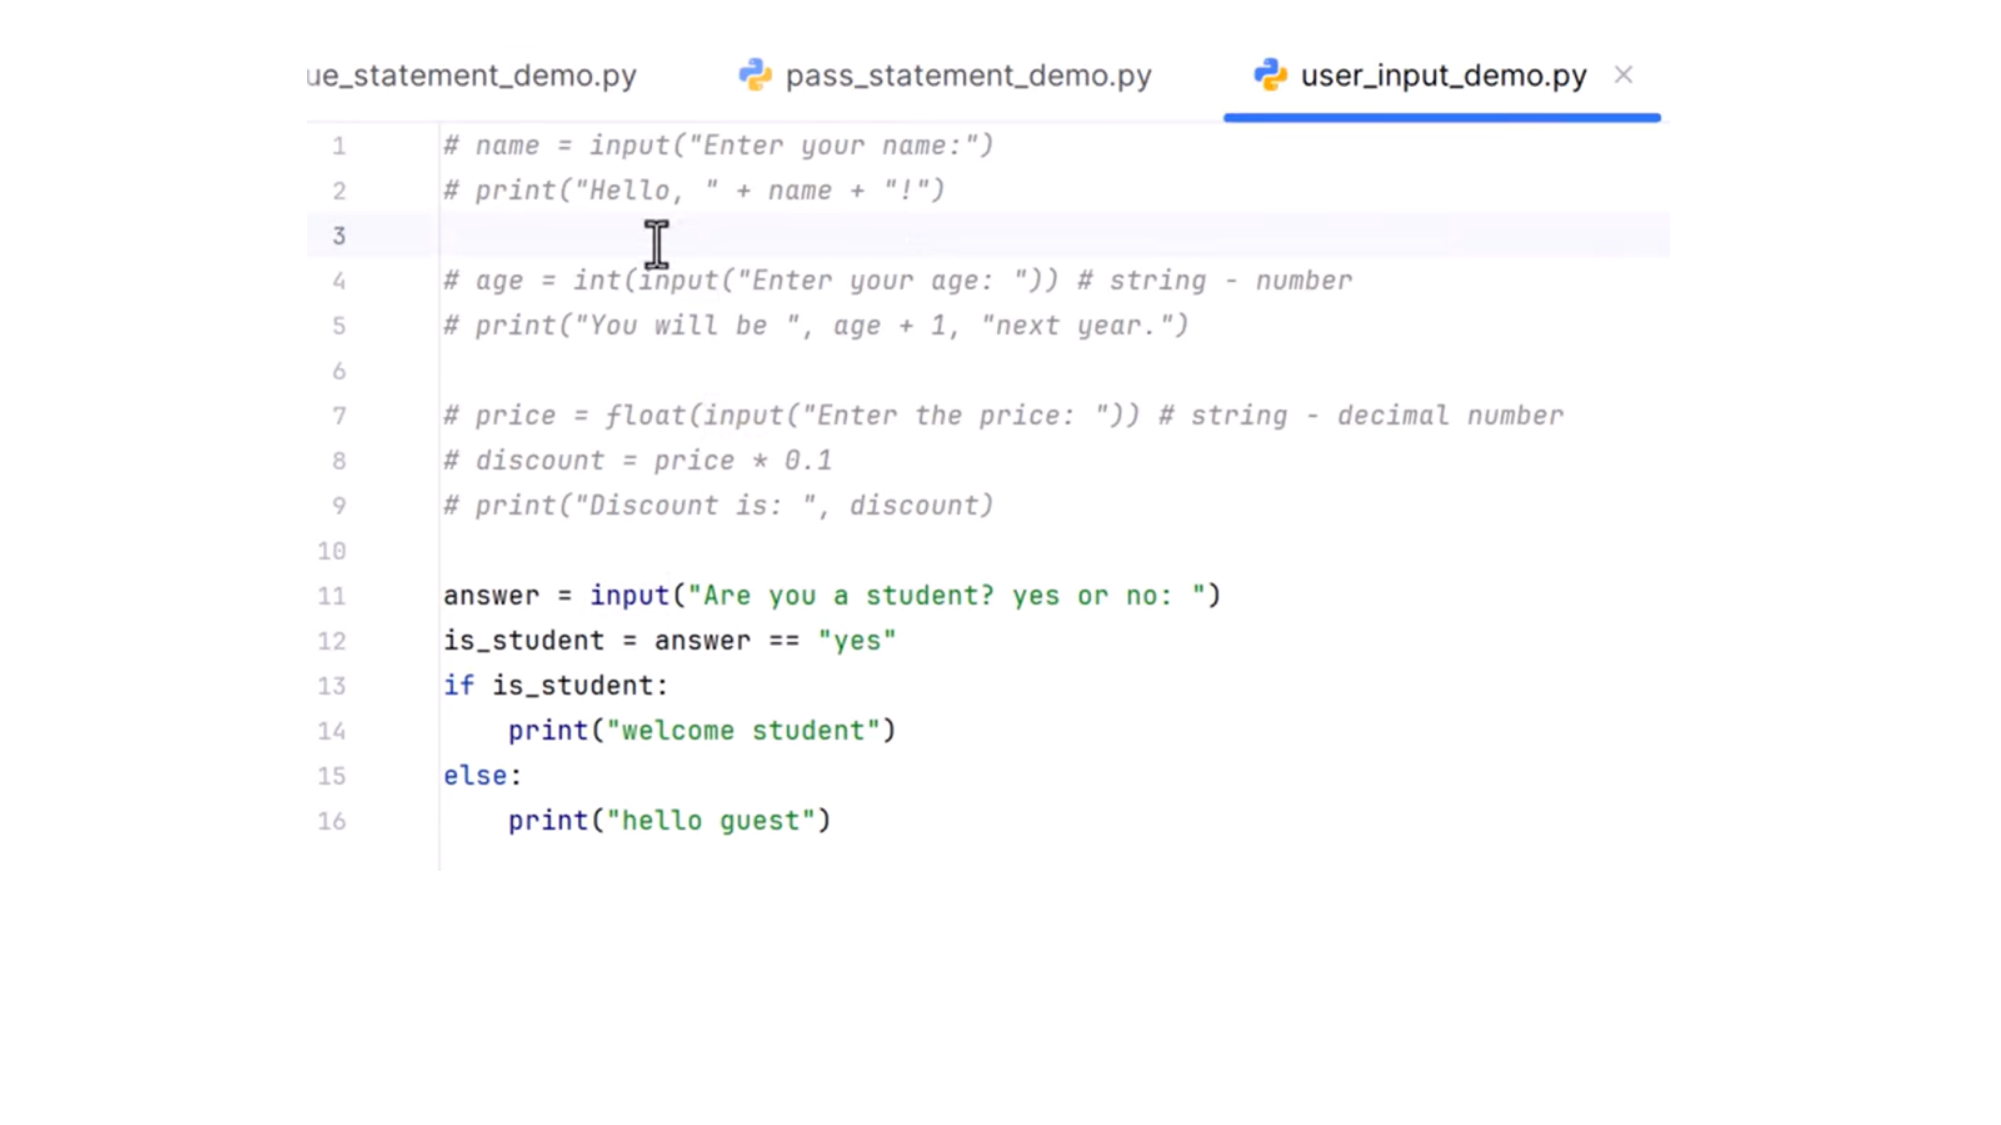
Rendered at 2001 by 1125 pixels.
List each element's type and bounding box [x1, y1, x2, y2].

picture [306, 36, 1671, 872]
